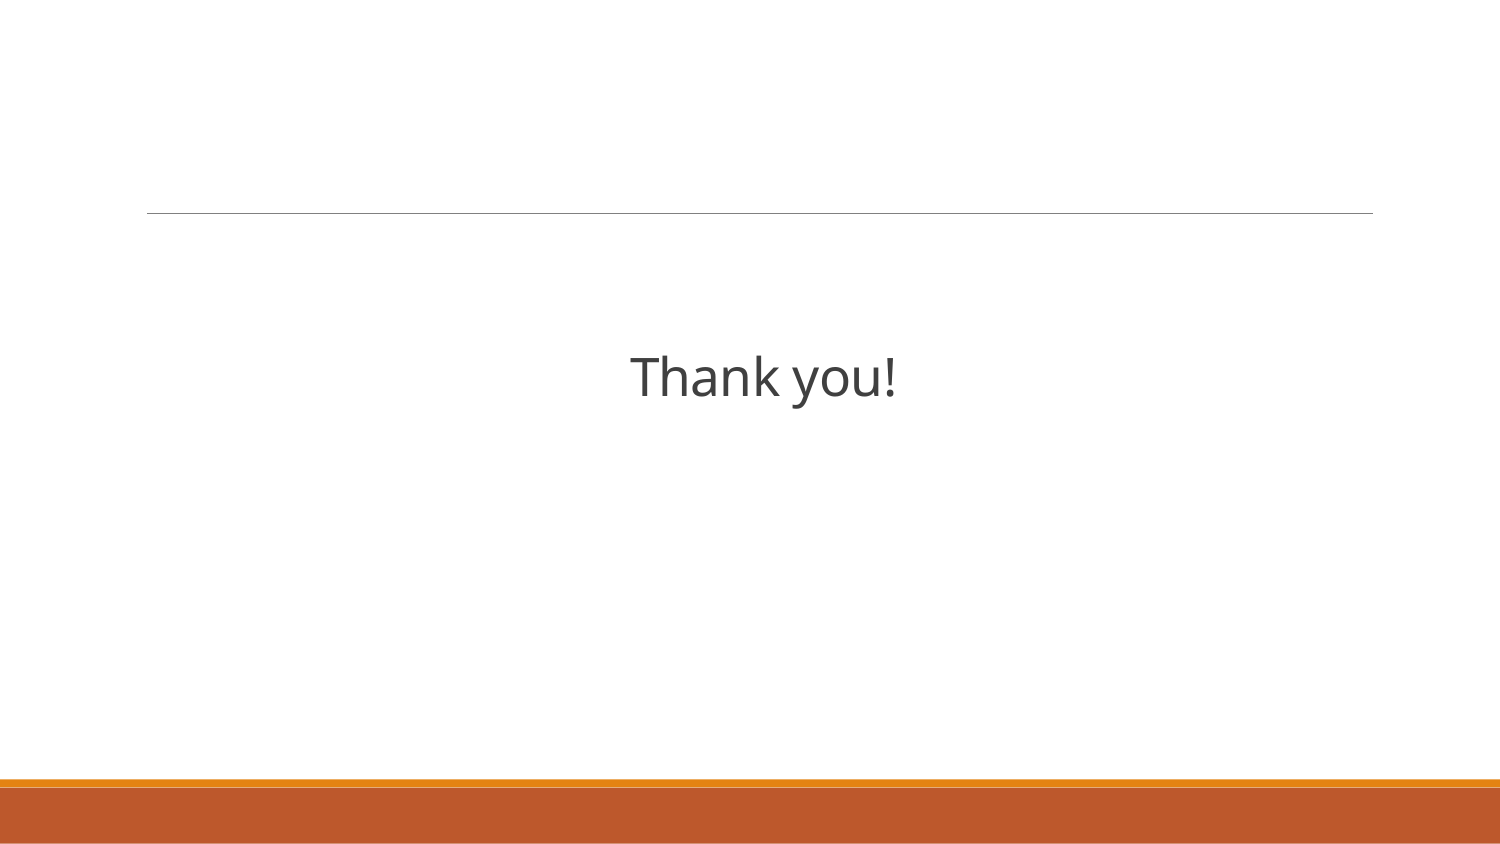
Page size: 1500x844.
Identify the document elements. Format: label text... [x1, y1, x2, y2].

title Thank you! [64, 327, 1463, 422]
